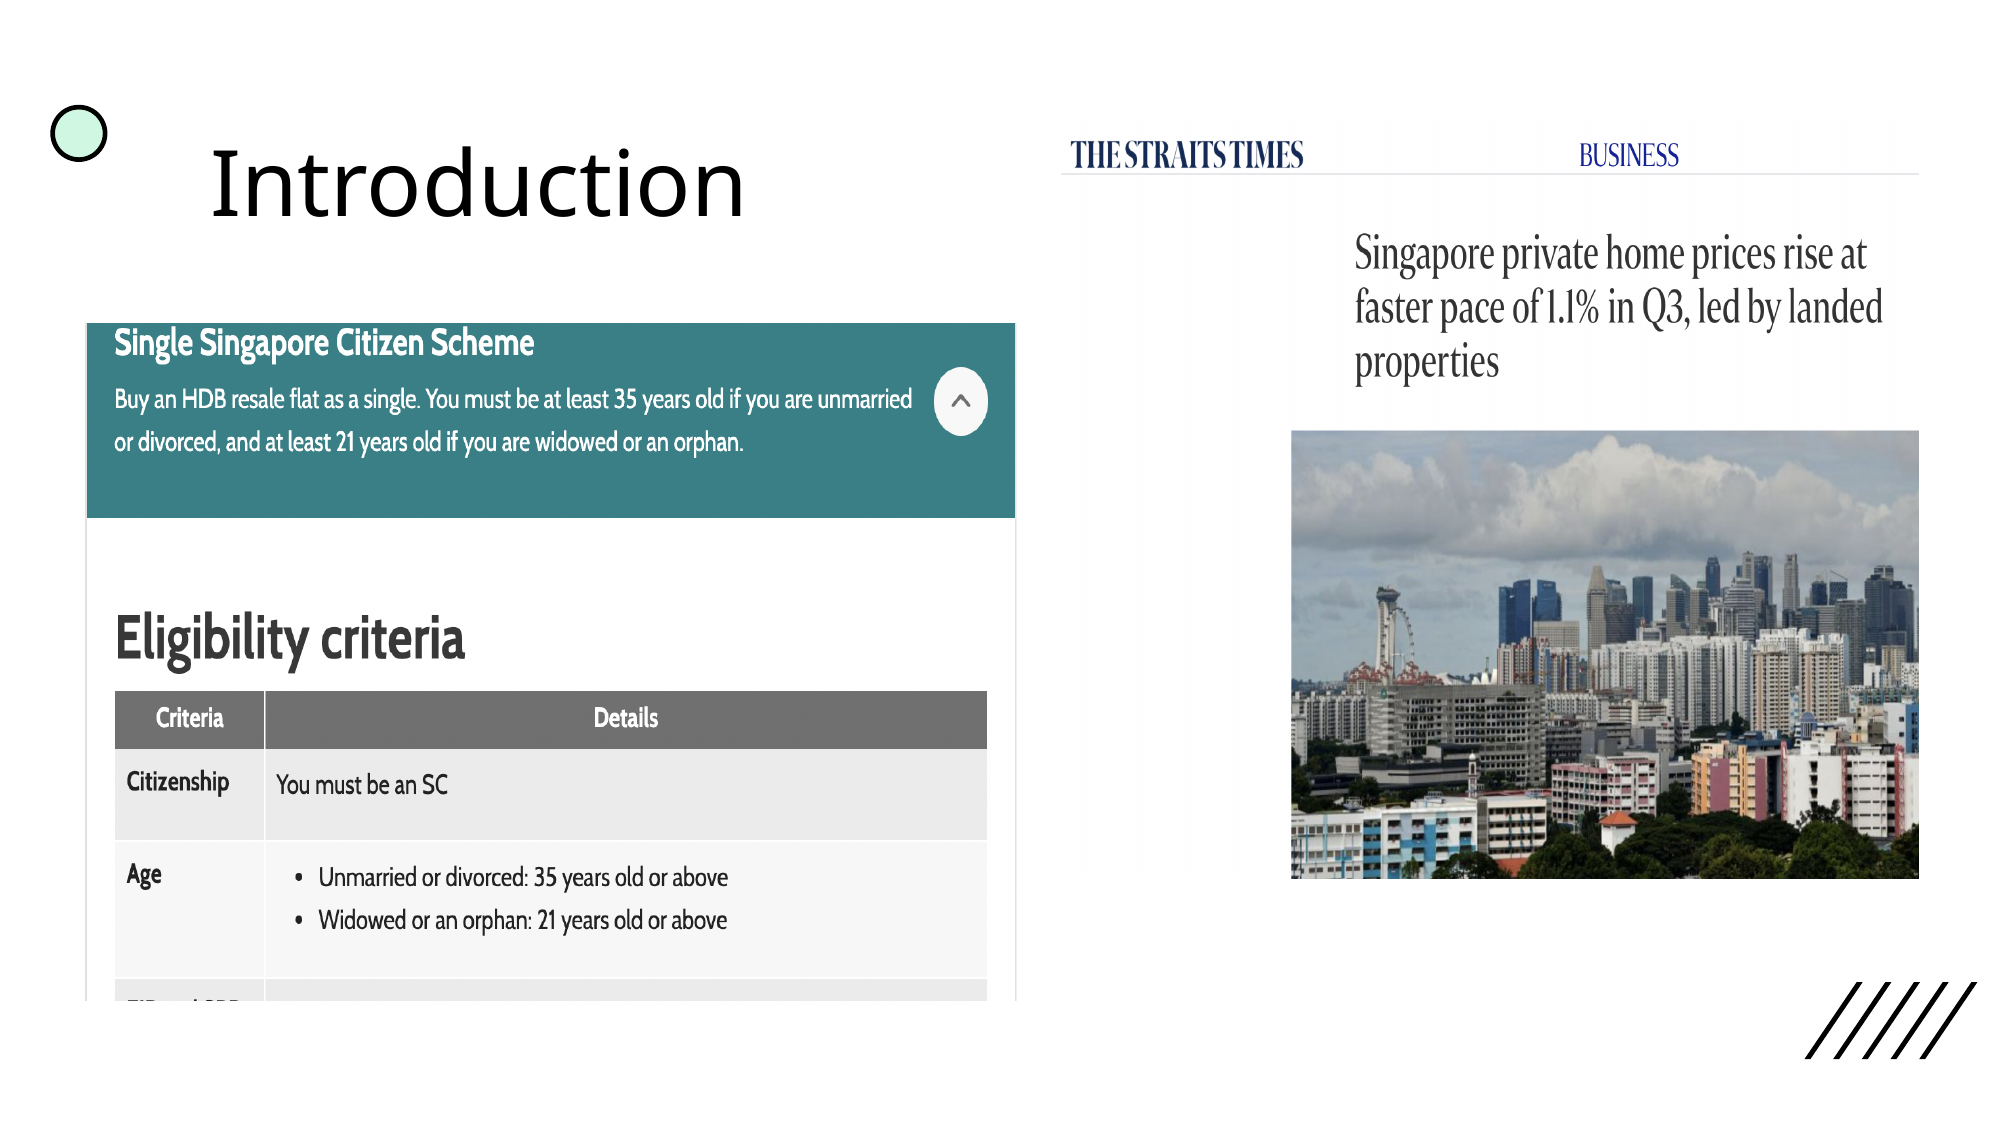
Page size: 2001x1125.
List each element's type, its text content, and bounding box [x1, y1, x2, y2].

picture [55, 119, 1919, 1001]
title Introduction [195, 78, 1920, 296]
